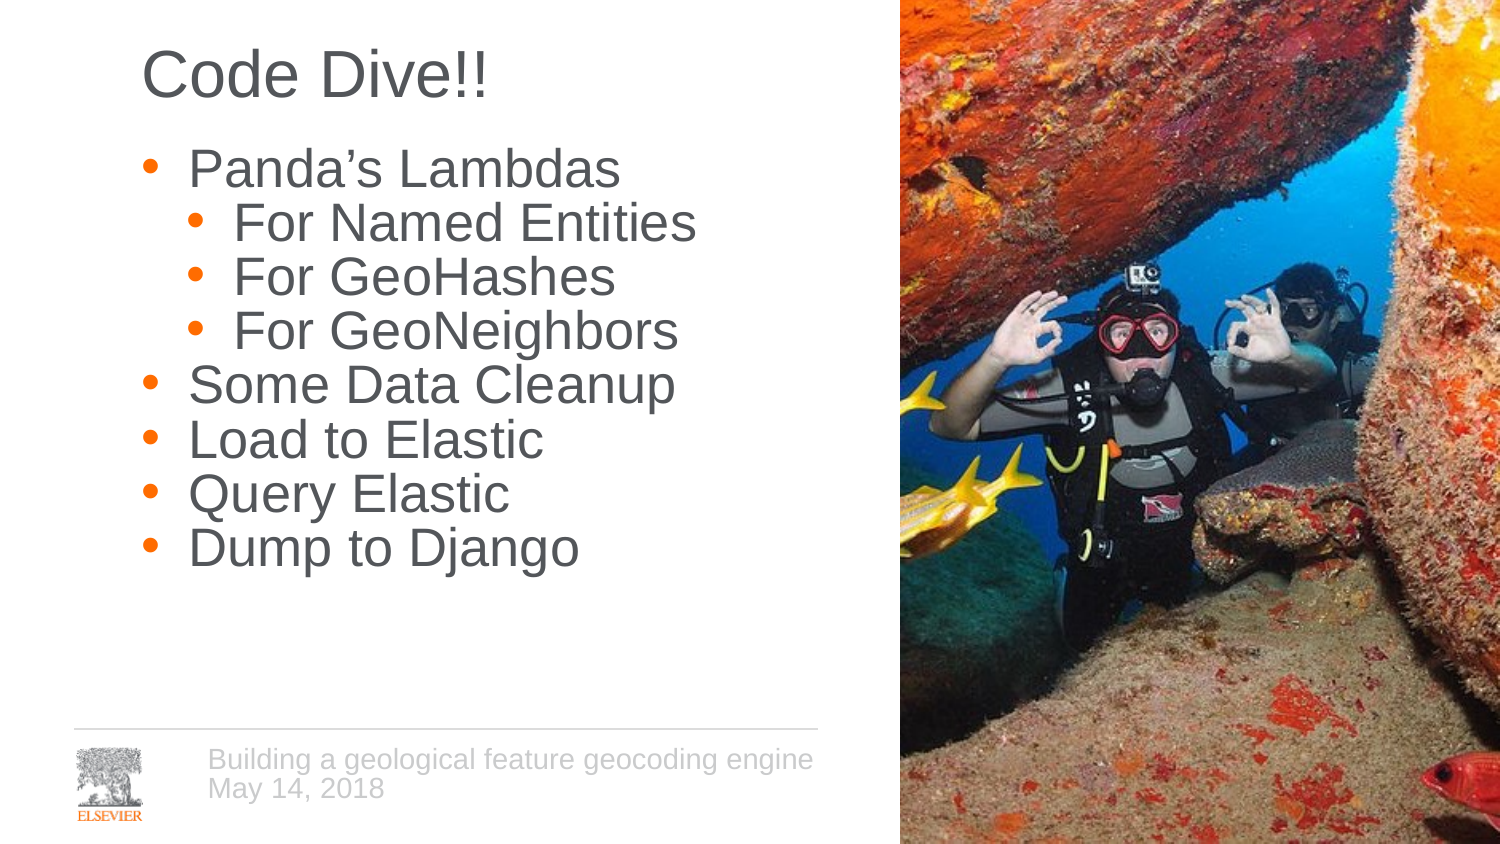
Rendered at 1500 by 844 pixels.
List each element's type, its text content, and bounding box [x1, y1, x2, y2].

picture [899, 0, 1500, 844]
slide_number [207, 775, 714, 798]
footer Building a geological feature geocoding engine [207, 746, 899, 769]
list Panda’s Lambdas For Named Entities For GeoHashes For GeoNeighbors Some Data Cleanup Load to Elastic Query Elastic Dump to Django [126, 125, 821, 712]
picture [76, 747, 143, 821]
title Code Dive!! [126, 10, 899, 87]
